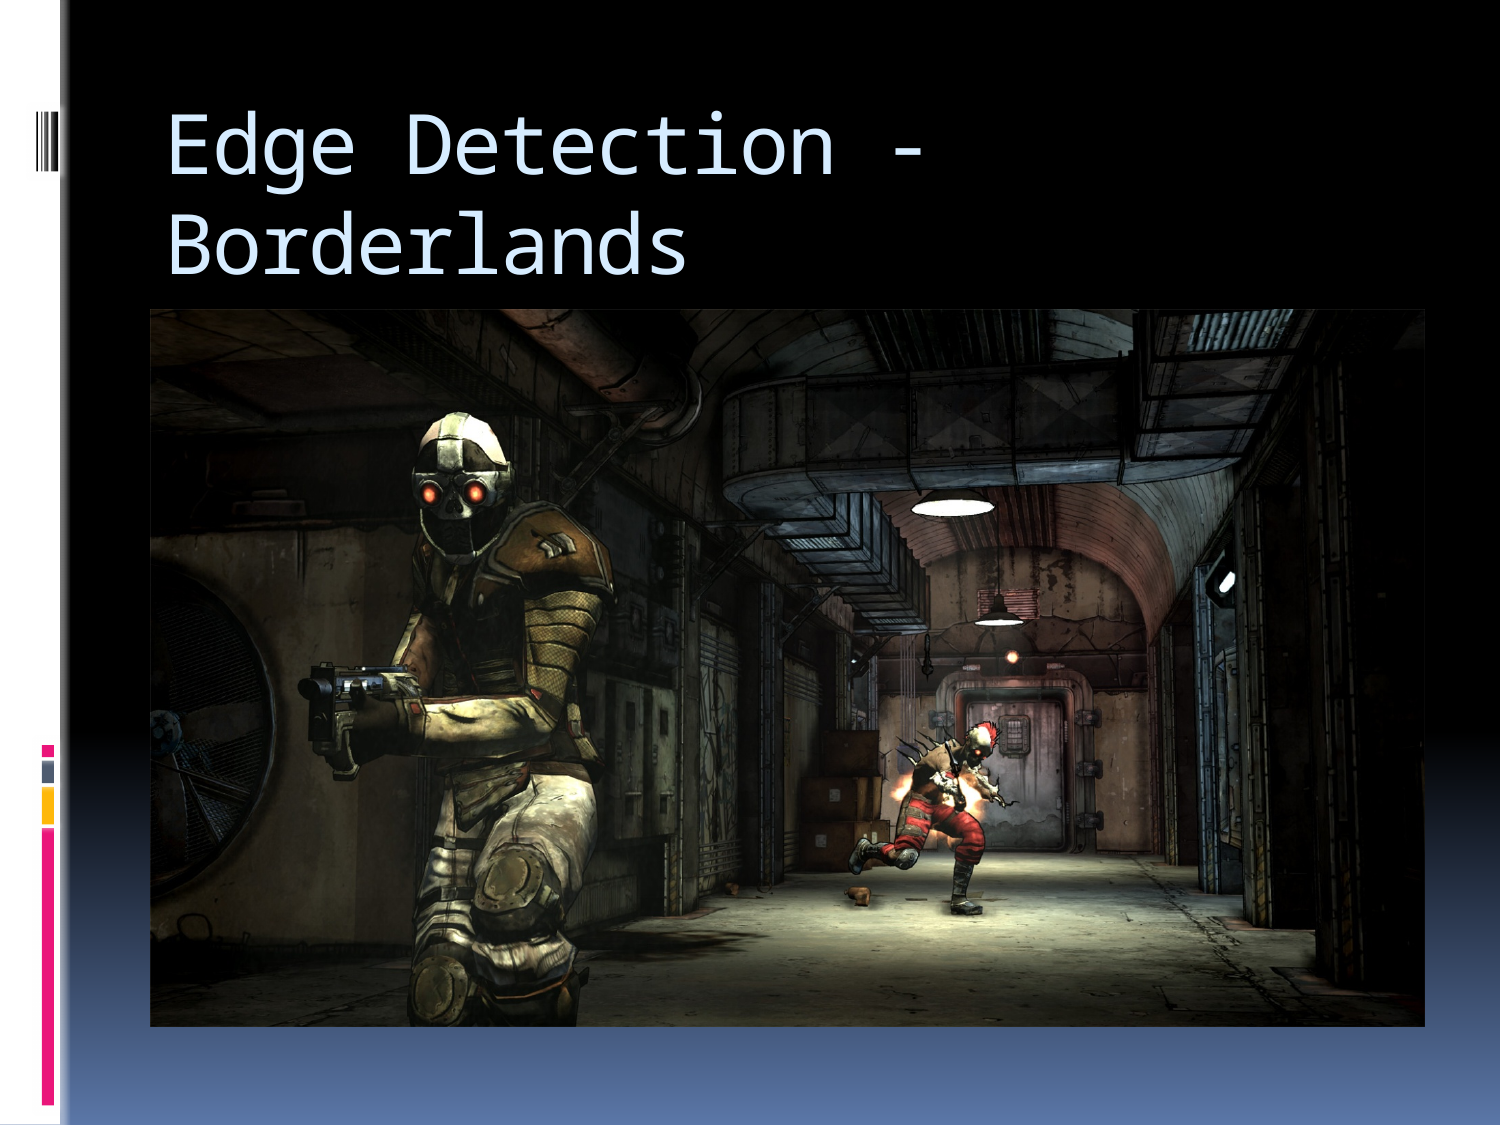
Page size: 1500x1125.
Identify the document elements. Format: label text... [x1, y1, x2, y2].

title Edge Detection - Borderlands [150, 83, 1425, 234]
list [149, 308, 1426, 1027]
